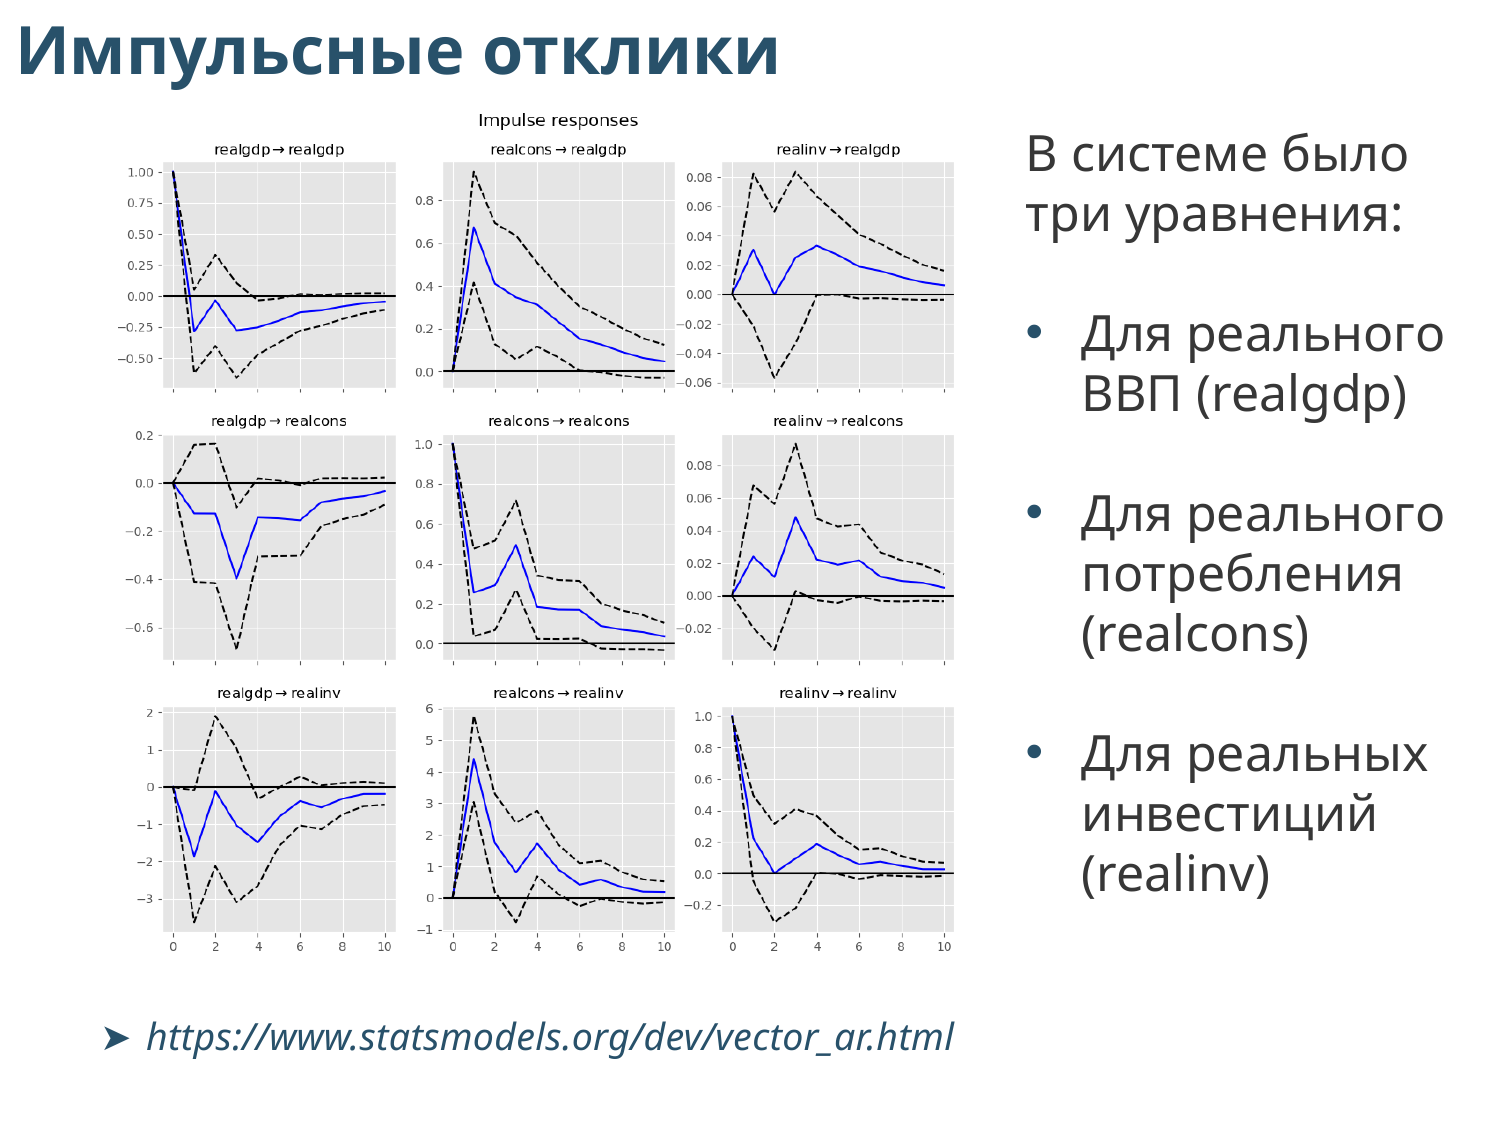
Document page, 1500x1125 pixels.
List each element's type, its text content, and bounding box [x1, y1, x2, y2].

text_box В системе было три уравнения: Для реального ВВП (realgdp) Для реального потребления (realcons) Для реальных инвестиций (realinv) [1010, 113, 1483, 909]
picture [118, 95, 999, 976]
text_box https://www.statsmodels.org/dev/vector_ar.html [100, 1013, 1396, 1059]
text_box Импульсные отклики [0, 0, 1500, 96]
